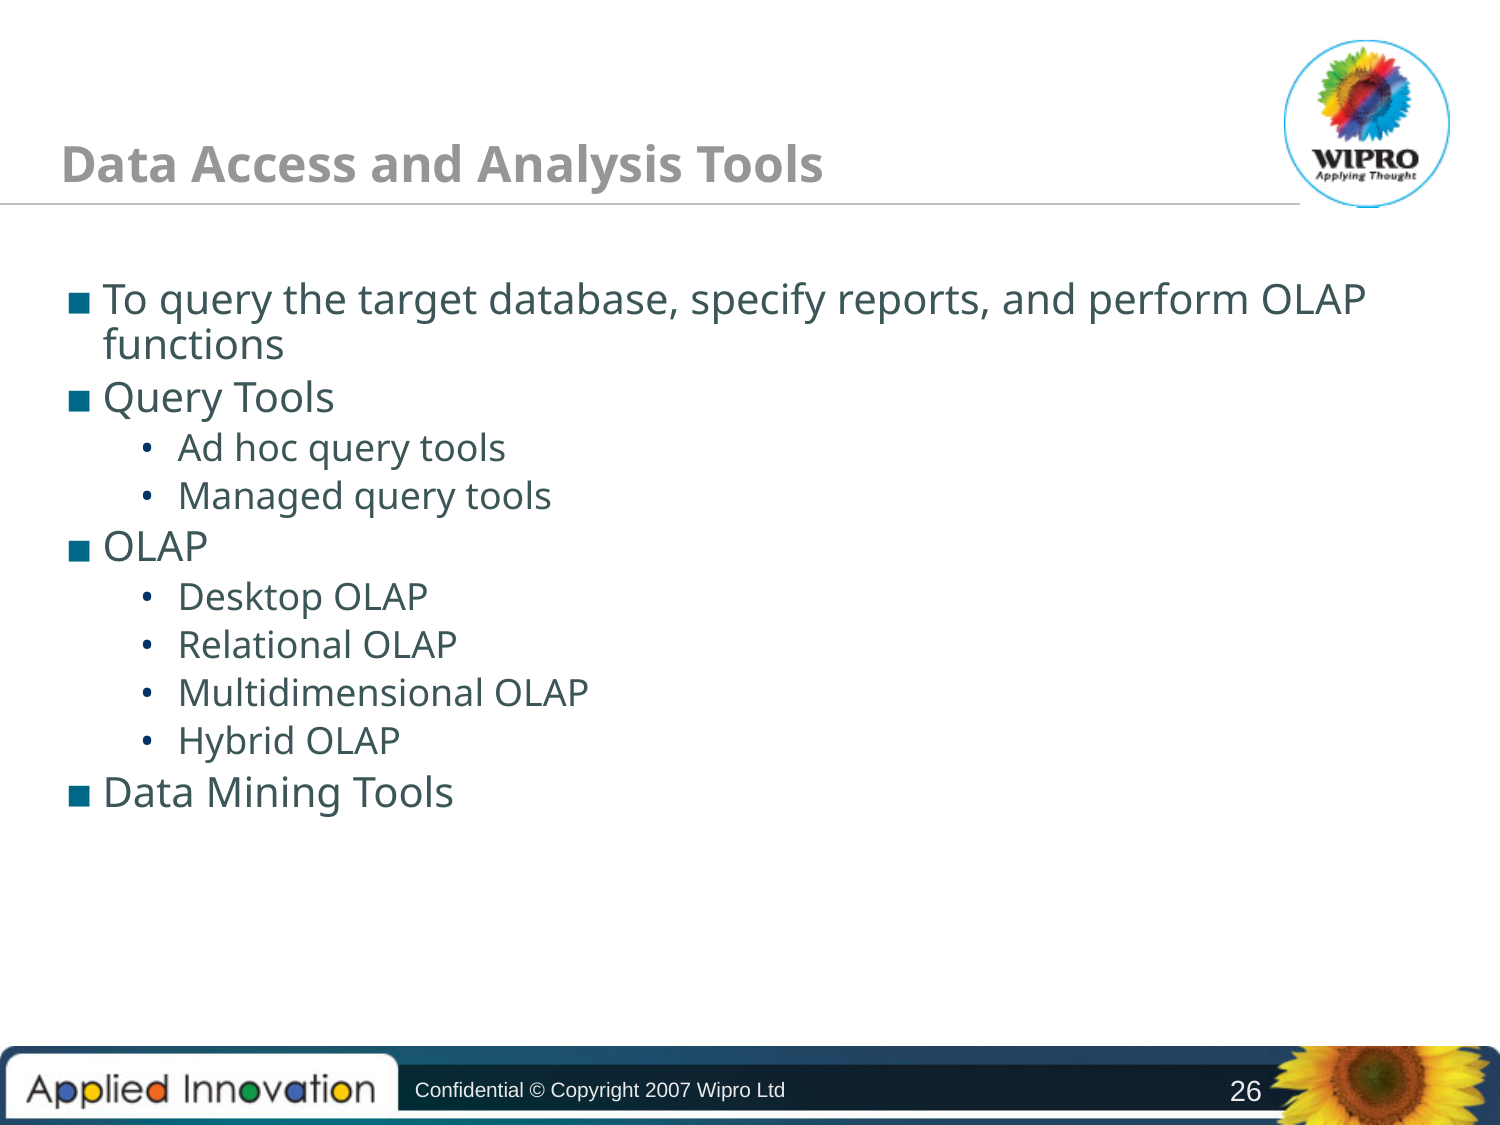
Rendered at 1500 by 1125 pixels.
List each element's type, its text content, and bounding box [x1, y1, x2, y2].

footer Confidential © Copyright 2007 Wipro Ltd [399, 1057, 975, 1121]
picture [1284, 37, 1450, 208]
picture [0, 1046, 1500, 1125]
list To query the target database, specify reports, and perform OLAP functions Query Tools Ad hoc query tools Managed query tools OLAP Desktop OLAP Relational OLAP Multidimensional OLAP Hybrid OLAP Data Mining Tools [50, 212, 1450, 925]
title Data Access and Analysis Tools [0, 24, 1300, 200]
